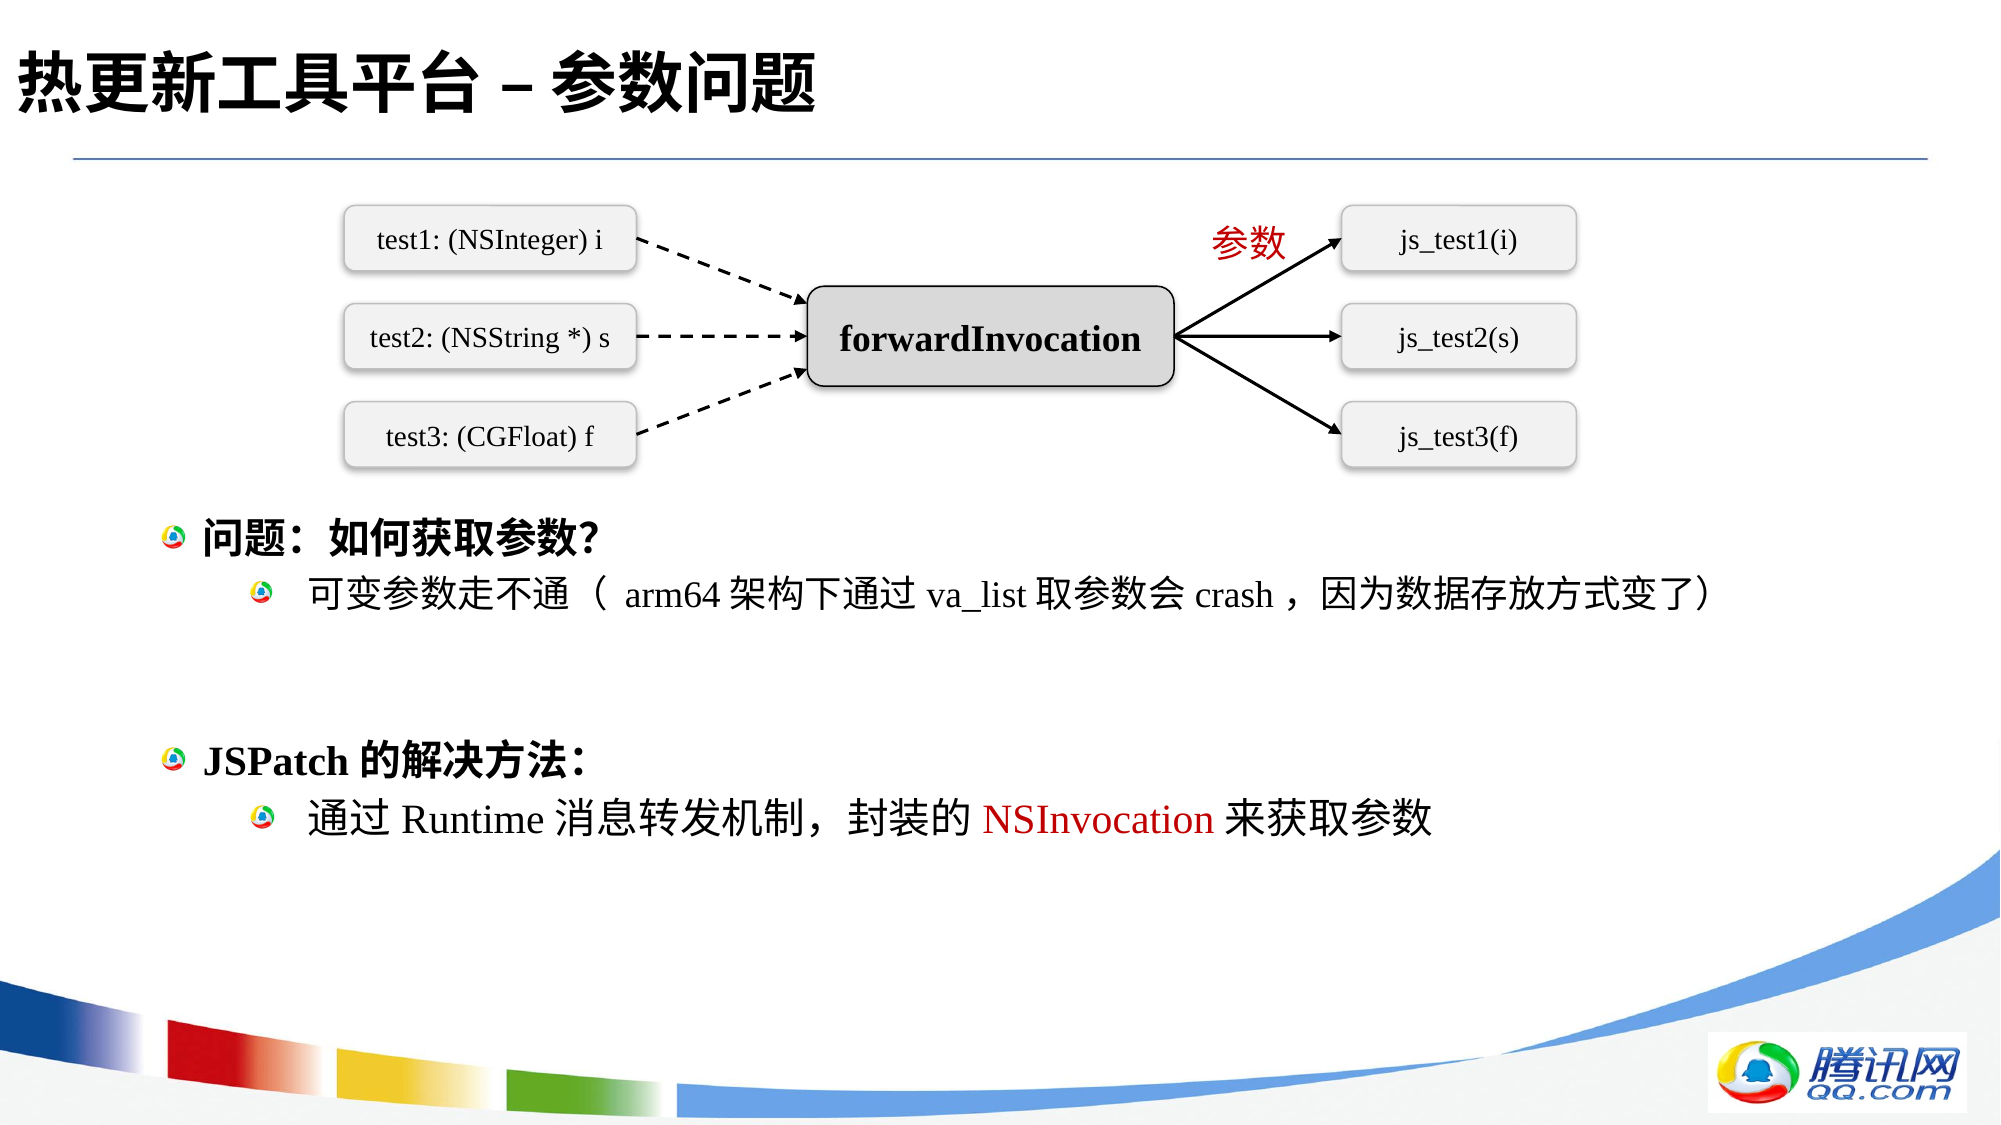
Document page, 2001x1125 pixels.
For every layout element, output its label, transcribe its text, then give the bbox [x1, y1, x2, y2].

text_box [1173, 335, 1342, 435]
title 热更新工具平台 – 参数问题 [1, 12, 1317, 150]
text_box 问题：如何获取参数？ 可变参数走不通（ arm64架构下通过va_list取参数会crash，因为数据存放方式变了） JSPatch的解决方法： 通过Runtime消息转发机制，封装的NSInvocation来获取参数 [144, 504, 1795, 850]
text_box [636, 237, 808, 304]
text_box test2: (NSString *) s [343, 302, 638, 370]
text_box js_test3(f) [1340, 400, 1578, 468]
text_box js_test1(i) [1340, 204, 1578, 272]
text_box forwardInvocation [806, 285, 1168, 387]
text_box js_test2(s) [1347, 302, 1578, 370]
text_box test3: (CGFloat) f [343, 400, 638, 468]
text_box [1173, 237, 1342, 335]
text_box test1: (NSInteger) i [343, 204, 638, 272]
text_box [636, 368, 808, 435]
text_box 参数 [1196, 212, 1302, 236]
picture [0, 0, 2000, 1125]
